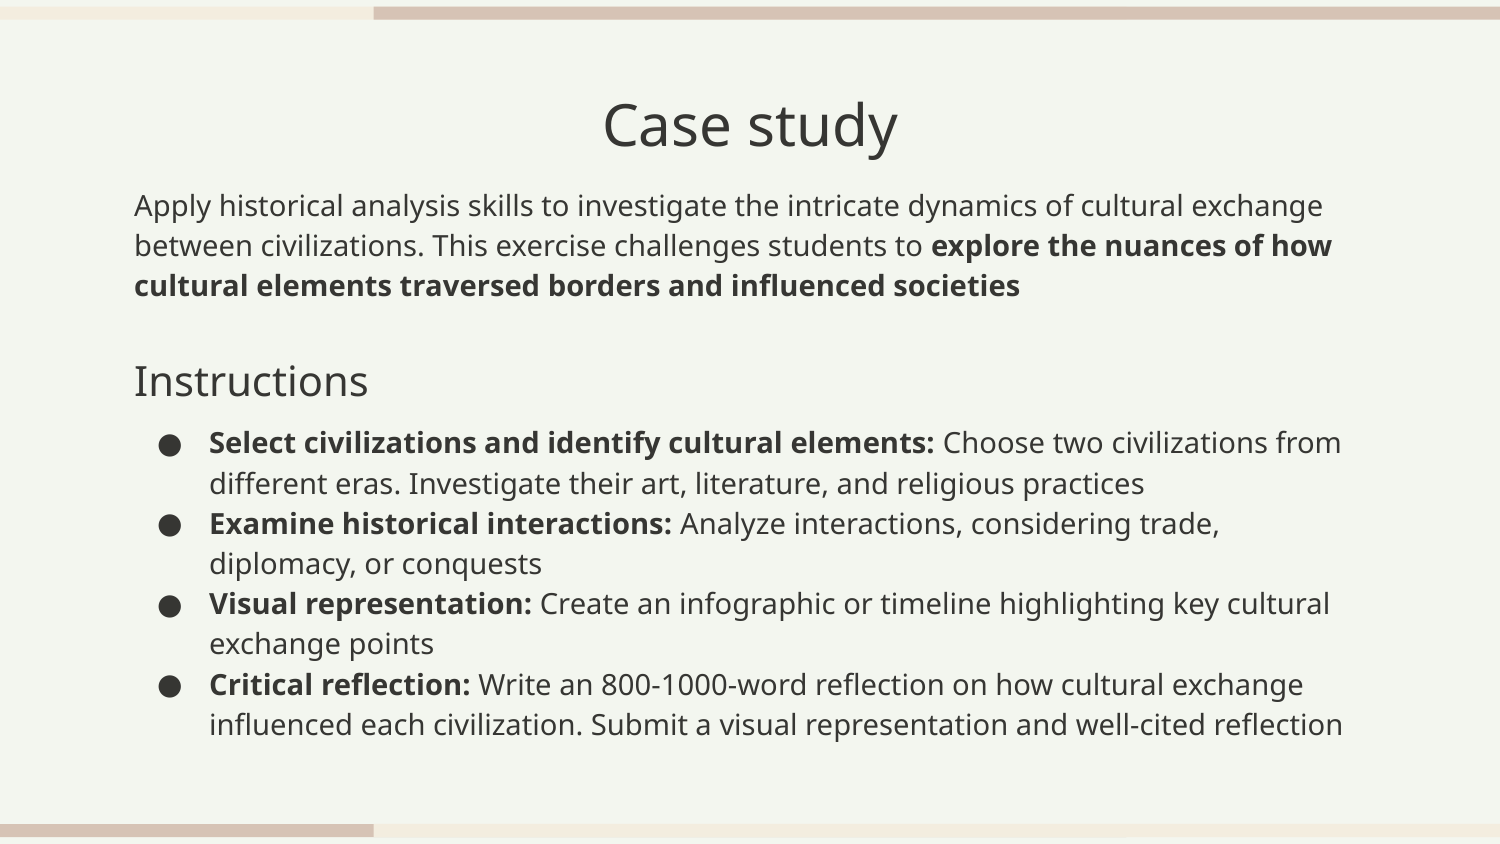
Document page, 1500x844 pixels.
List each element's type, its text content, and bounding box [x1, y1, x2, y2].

text_box Apply historical analysis skills to investigate the intricate dynamics of cultural exchange between civilizations. This exercise challenges students to explore the nuances of how cultural elements traversed borders and influenced societies [119, 166, 1383, 316]
title Case study [118, 72, 1382, 167]
text_box Instructions [119, 343, 1383, 404]
text_box Select civilizations and identify cultural elements: Choose two civilizations from different eras. Investigate their art, literature, and religious practices Examine historical interactions: Analyze interactions, considering trade, diplomacy, or conquests Visual representation: Create an infographic or timeline highlighting key cultural exchange points Critical reflection: Write an 800-1000-word reflection on how cultural exchange influenced each civilization. Submit a visual representation and well-cited reflection [119, 404, 1383, 756]
